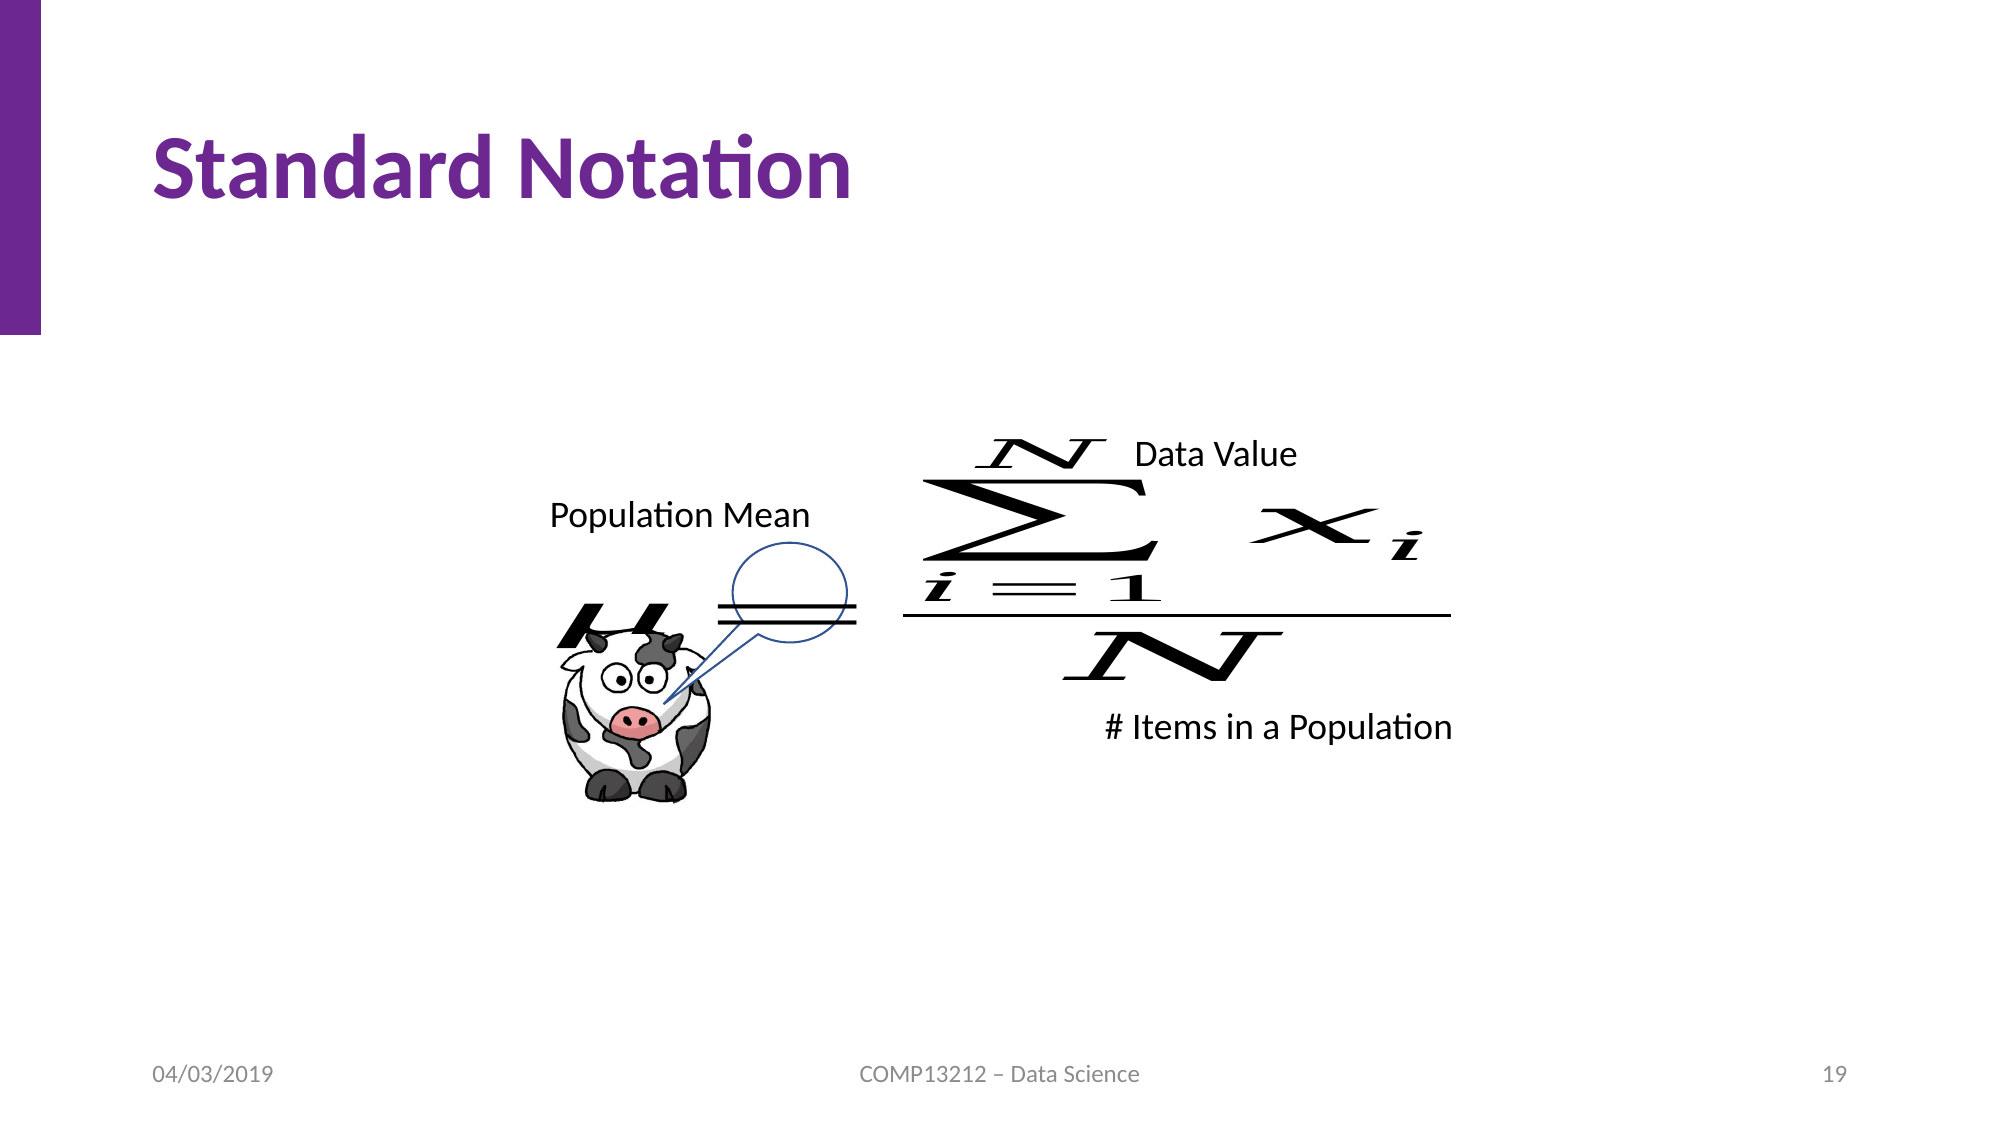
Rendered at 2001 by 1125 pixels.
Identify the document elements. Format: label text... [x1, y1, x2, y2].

picture [559, 626, 715, 805]
text_box Population Mean [535, 482, 835, 543]
footer COMP13212 – Data Science [662, 1042, 1338, 1103]
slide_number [137, 1042, 588, 1103]
text_box [731, 543, 848, 604]
text_box [715, 625, 835, 668]
slide_number 19 [1412, 1042, 1863, 1103]
text_box [734, 609, 845, 620]
title Standard Notation [137, 59, 1863, 278]
text_box # Items in a Population [1090, 694, 1477, 755]
text_box Data Value [1119, 421, 1313, 482]
